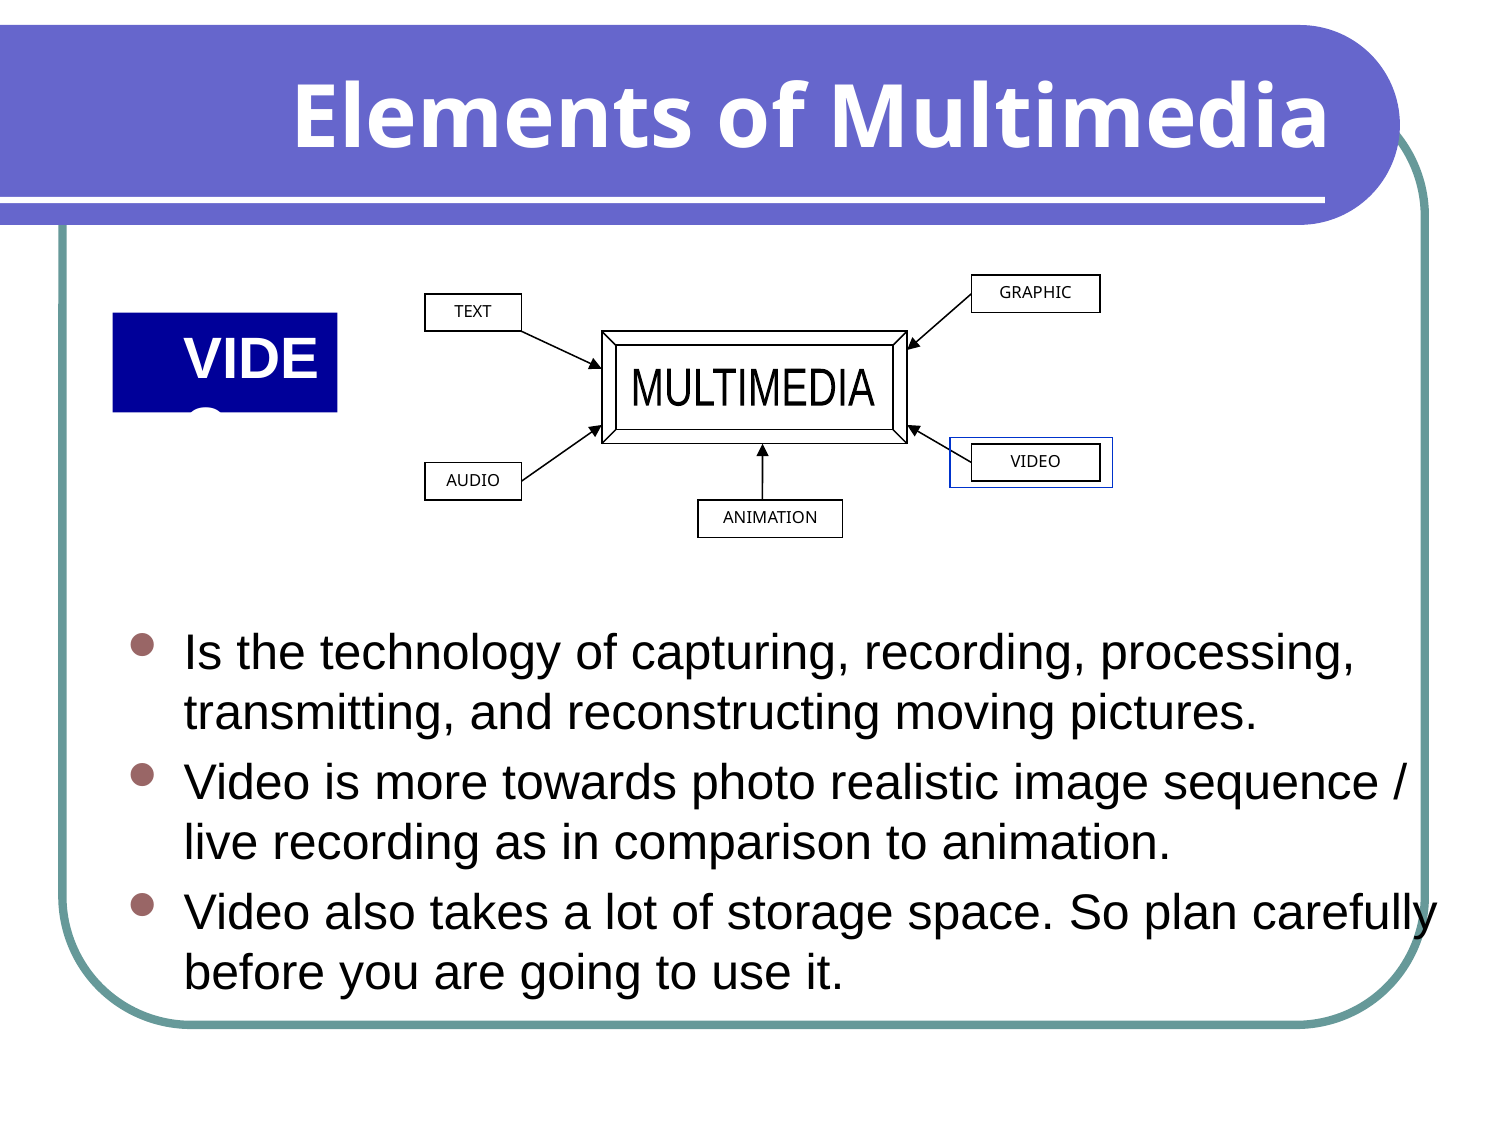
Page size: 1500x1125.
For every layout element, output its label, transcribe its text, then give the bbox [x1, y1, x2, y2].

list VIDEO [112, 312, 338, 413]
text_box Is the technology of capturing, recording, processing, transmitting, and reconstructing moving pictures. Video is more towards photo realistic image sequence / live recording as in comparison to animation. Video also takes a lot of storage space. So plan carefully before you are going to use it. [112, 612, 1463, 775]
text_box [1100, 437, 1113, 488]
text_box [424, 274, 1100, 538]
title Elements of Multimedia [32, 37, 1347, 188]
